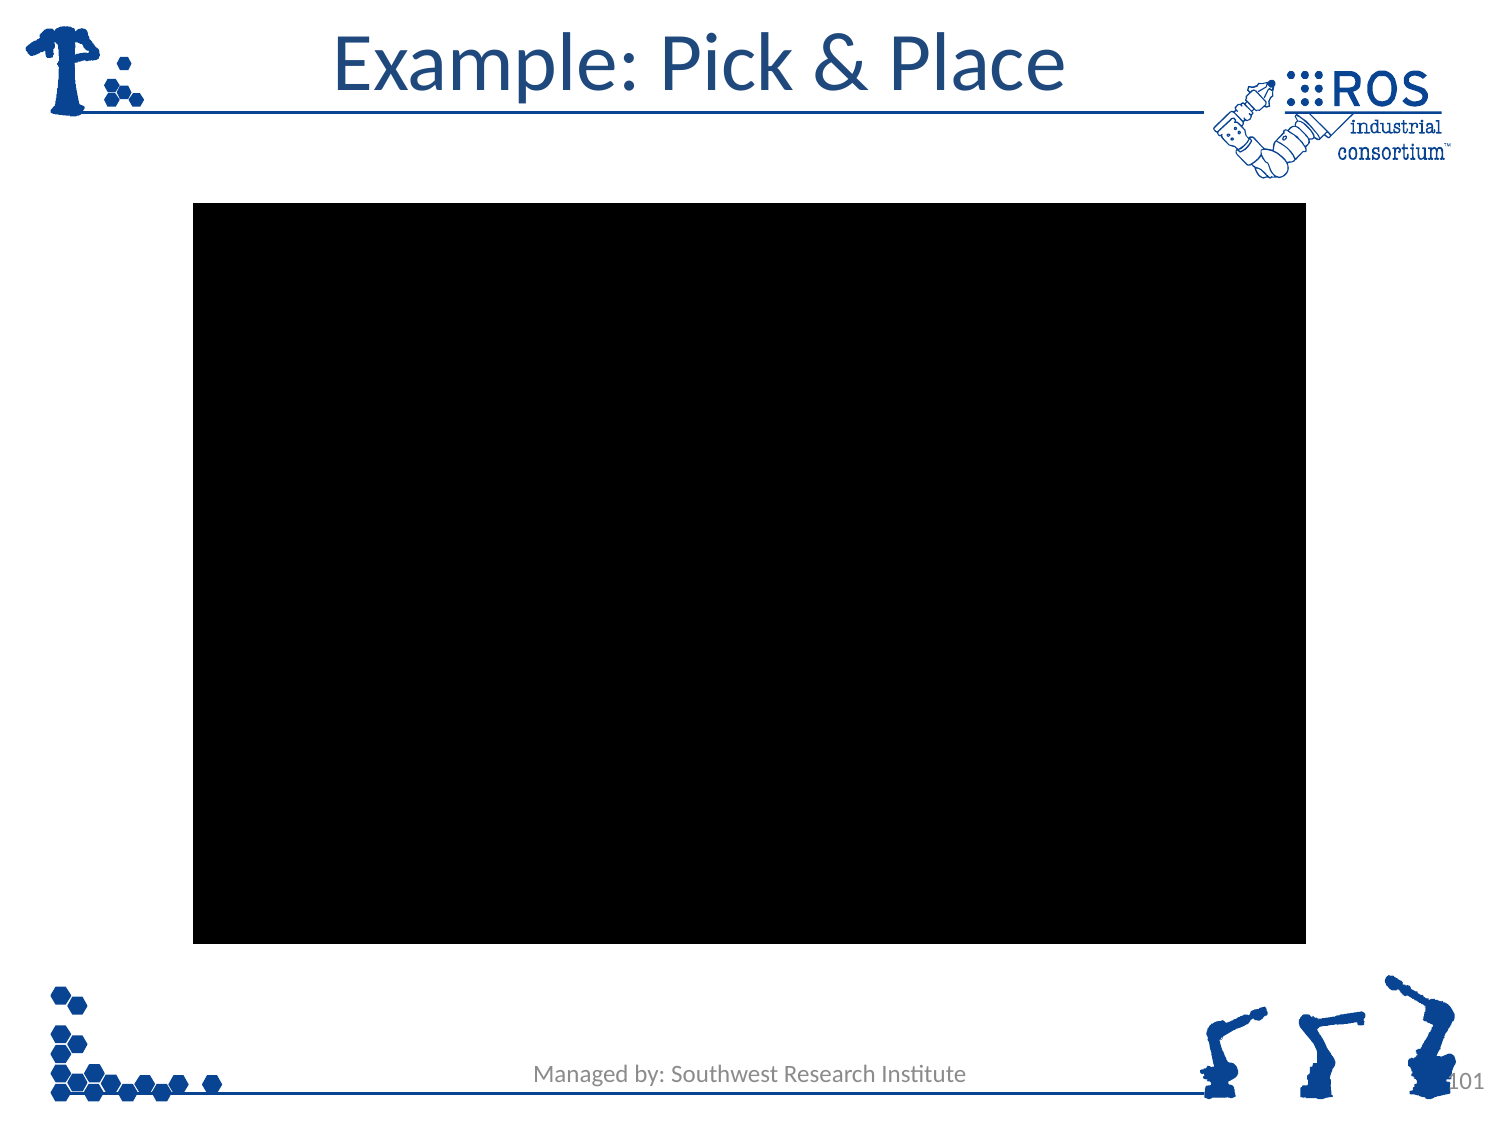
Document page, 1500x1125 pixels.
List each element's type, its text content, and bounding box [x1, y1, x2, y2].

footer Managed by: Southwest Research Institute [468, 1042, 1032, 1103]
title Example: Pick & Place [150, 0, 1250, 113]
slide_number 101 [1149, 1050, 1500, 1110]
slide_number [99, 1025, 388, 1085]
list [192, 201, 1307, 945]
